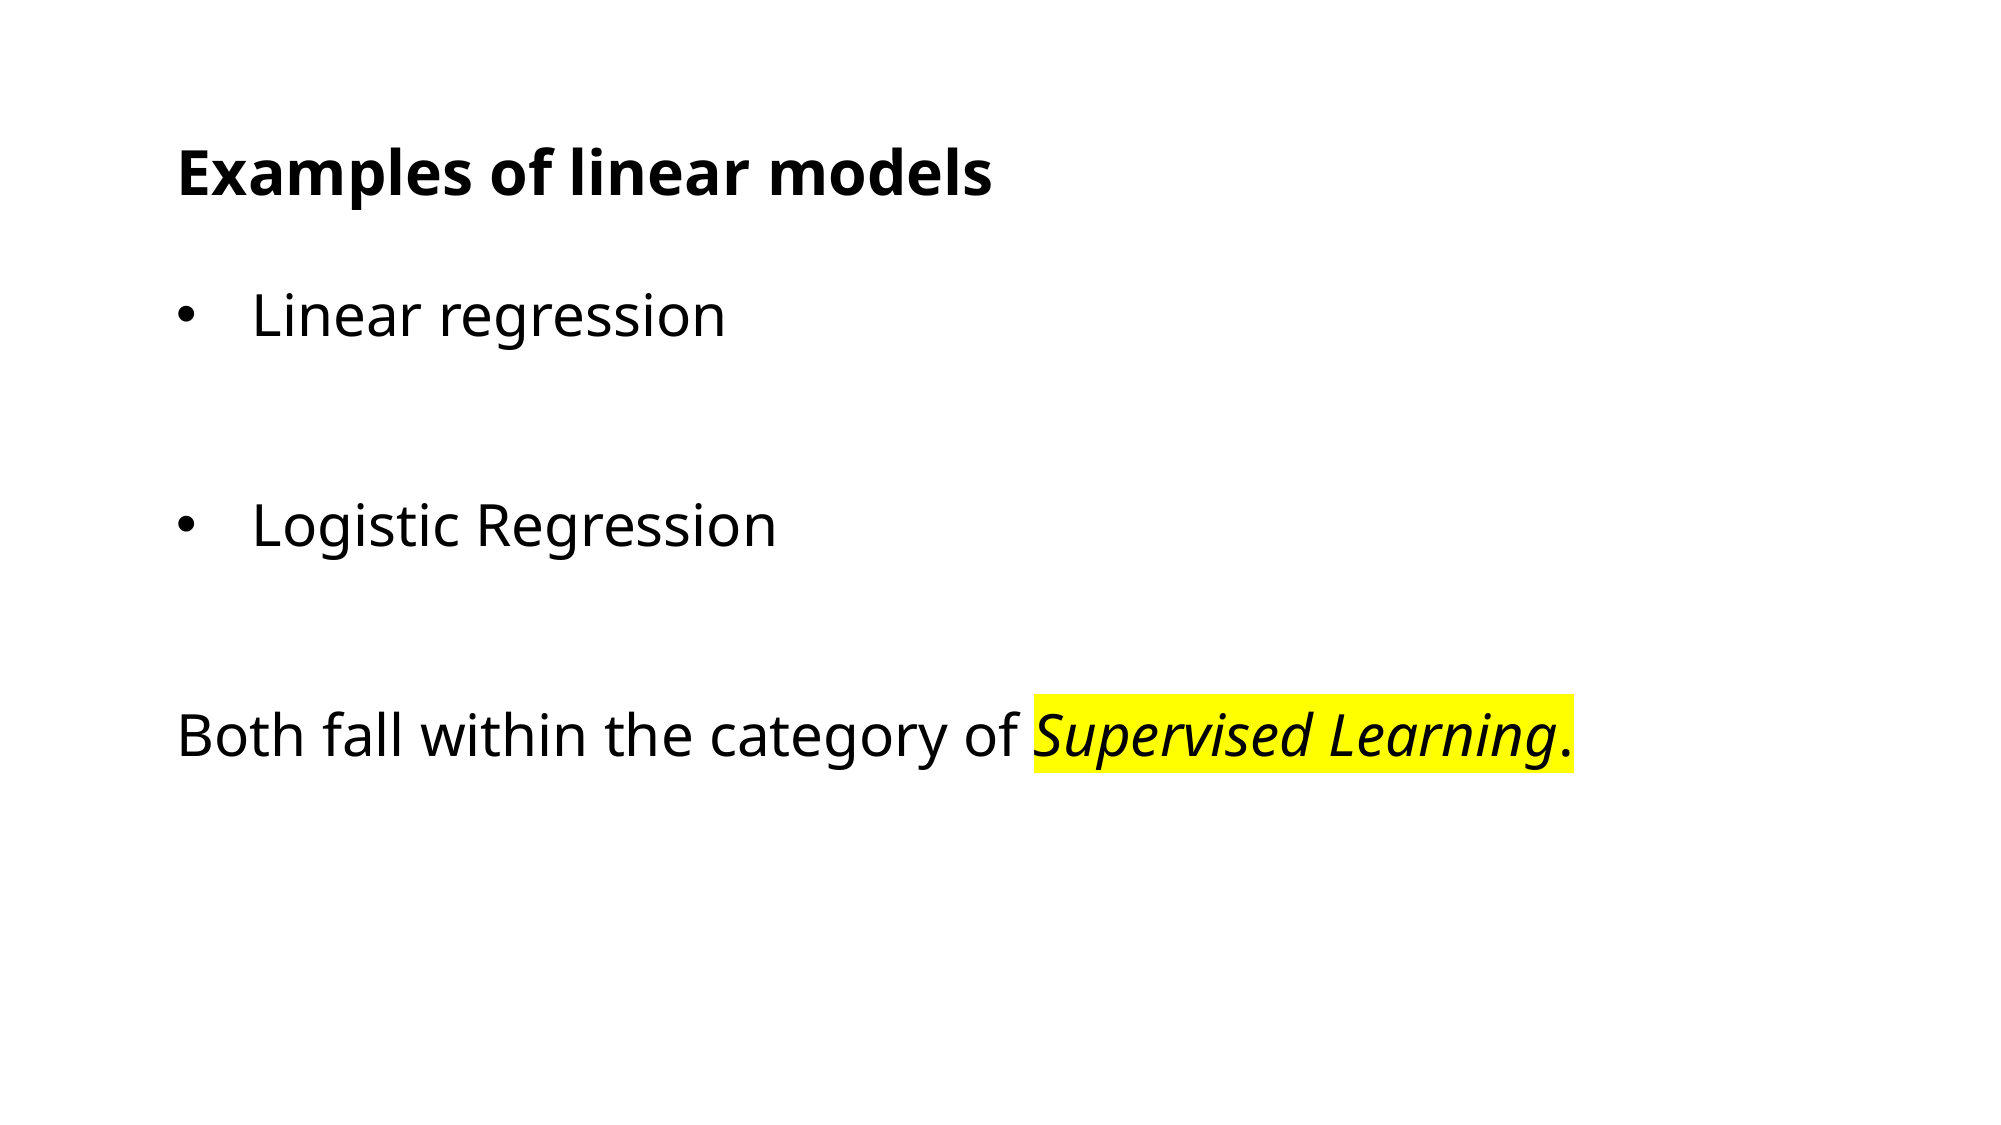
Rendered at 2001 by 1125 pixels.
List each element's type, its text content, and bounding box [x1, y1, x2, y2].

text_box Examples of linear models Linear regression Logistic Regression Both fall within the category of Supervised Learning. [162, 125, 1878, 891]
